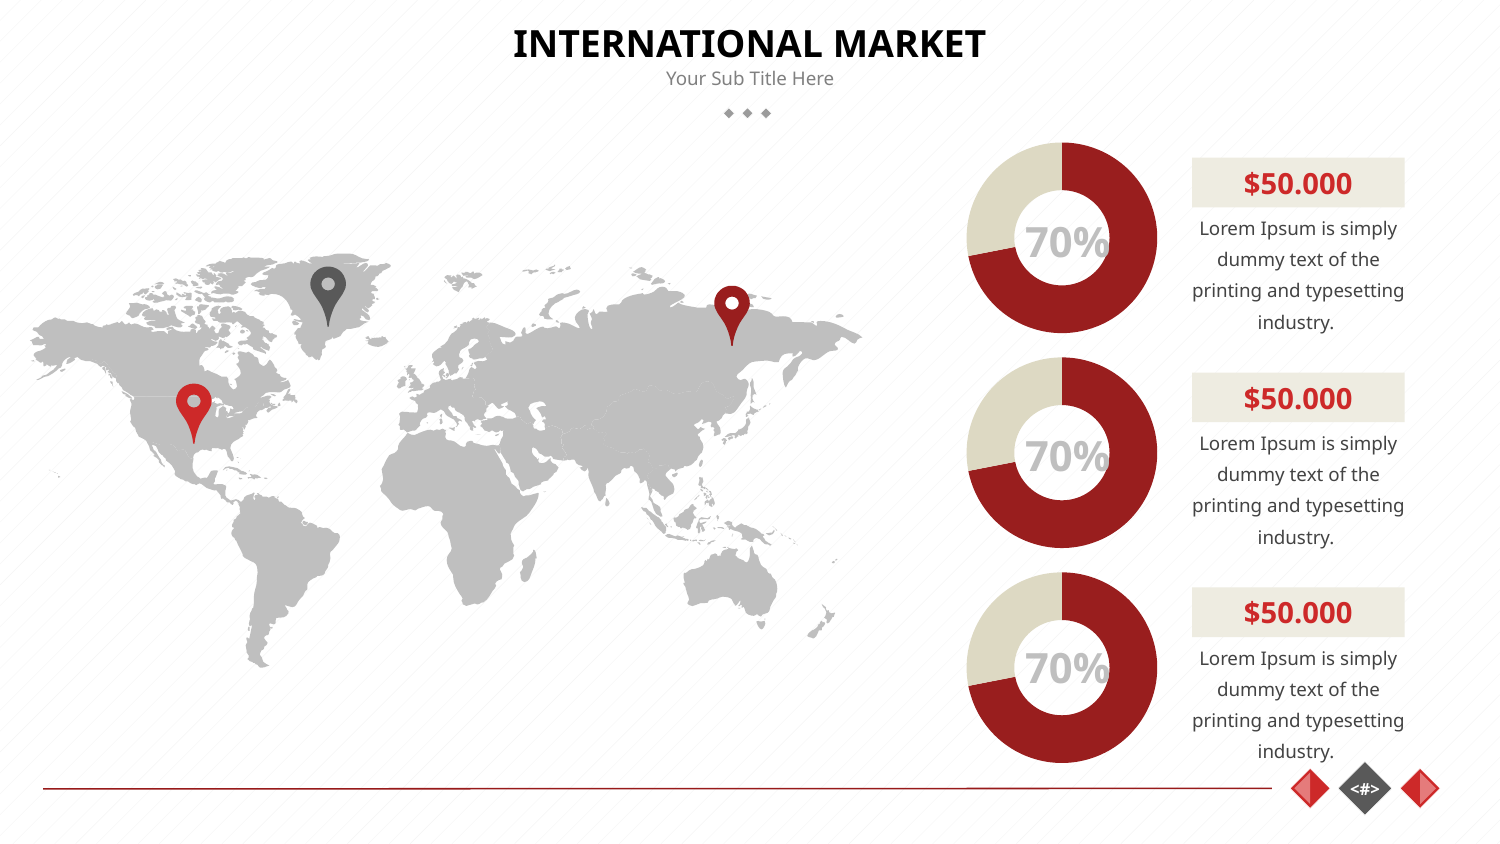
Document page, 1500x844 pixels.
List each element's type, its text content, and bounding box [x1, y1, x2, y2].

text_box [1174, 157, 1423, 311]
title INTERNATIONAL MARKET [112, 0, 1388, 85]
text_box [1174, 372, 1423, 526]
slide_number 48 [1333, 769, 1397, 808]
chart [950, 138, 1173, 338]
chart [950, 353, 1173, 553]
chart [950, 568, 1173, 768]
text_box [29, 253, 863, 668]
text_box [1174, 587, 1423, 741]
